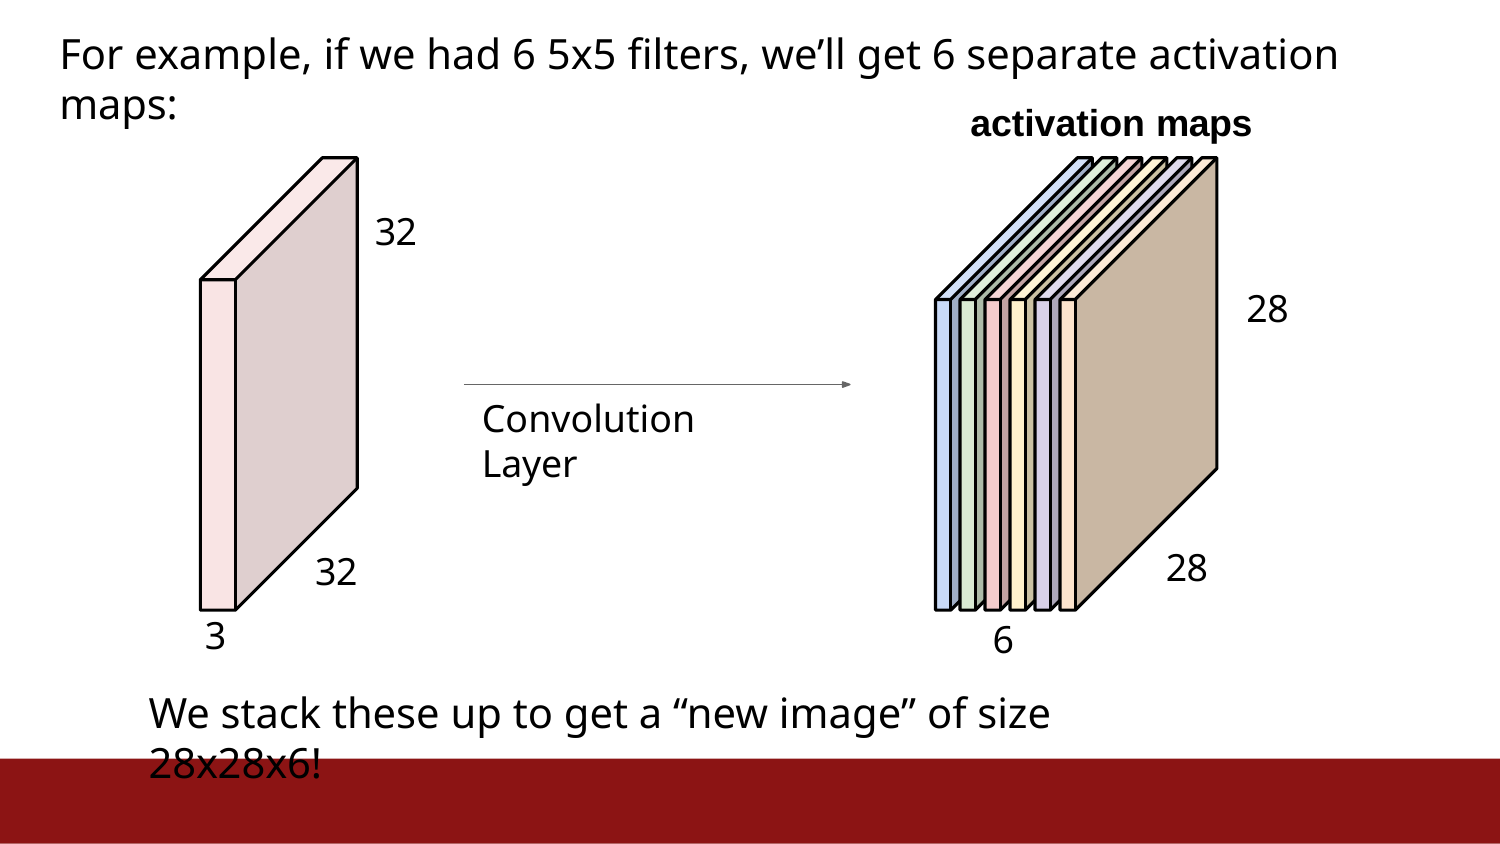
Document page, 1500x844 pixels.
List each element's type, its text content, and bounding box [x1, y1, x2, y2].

text_box 32 [372, 205, 419, 253]
title For example, if we had 6 5x5 filters, we’ll get 6 separate activation maps: [57, 25, 1401, 169]
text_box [463, 380, 851, 389]
text_box 28 [1244, 282, 1291, 330]
text_box Convolution Layer [479, 398, 787, 485]
text_box 6 [990, 621, 1016, 661]
text_box 3 [202, 620, 228, 657]
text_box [198, 155, 360, 613]
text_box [933, 155, 982, 613]
text_box We stack these up to get a “new image” of size 28x28x6! [146, 684, 1197, 787]
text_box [983, 155, 1219, 613]
